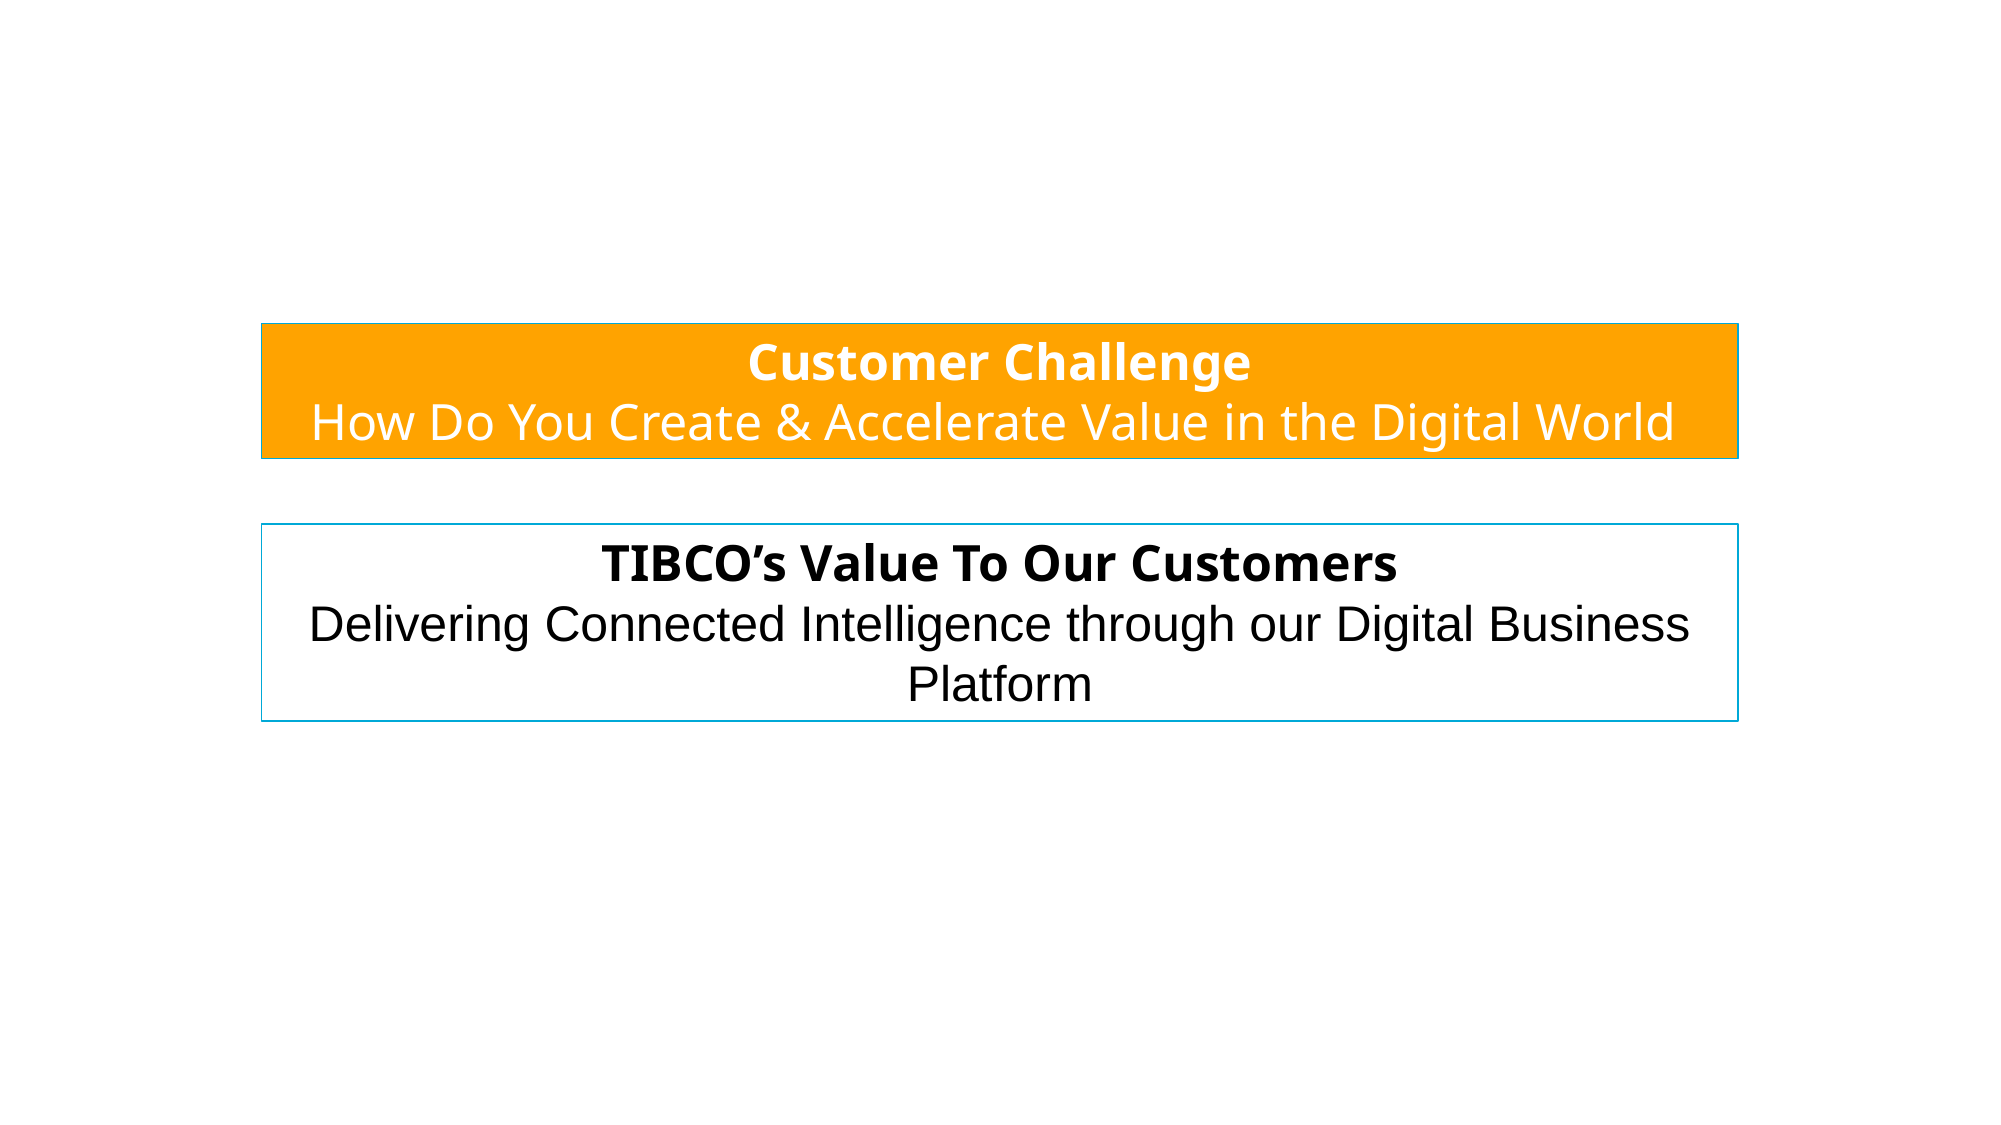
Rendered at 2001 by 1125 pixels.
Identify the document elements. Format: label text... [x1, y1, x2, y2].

text_box TIBCO’s Value To Our Customers Delivering Connected Intelligence through our Digital Business Platform [261, 524, 1739, 721]
text_box Customer Challenge How Do You Create & Accelerate Value in the Digital World [261, 323, 1739, 459]
